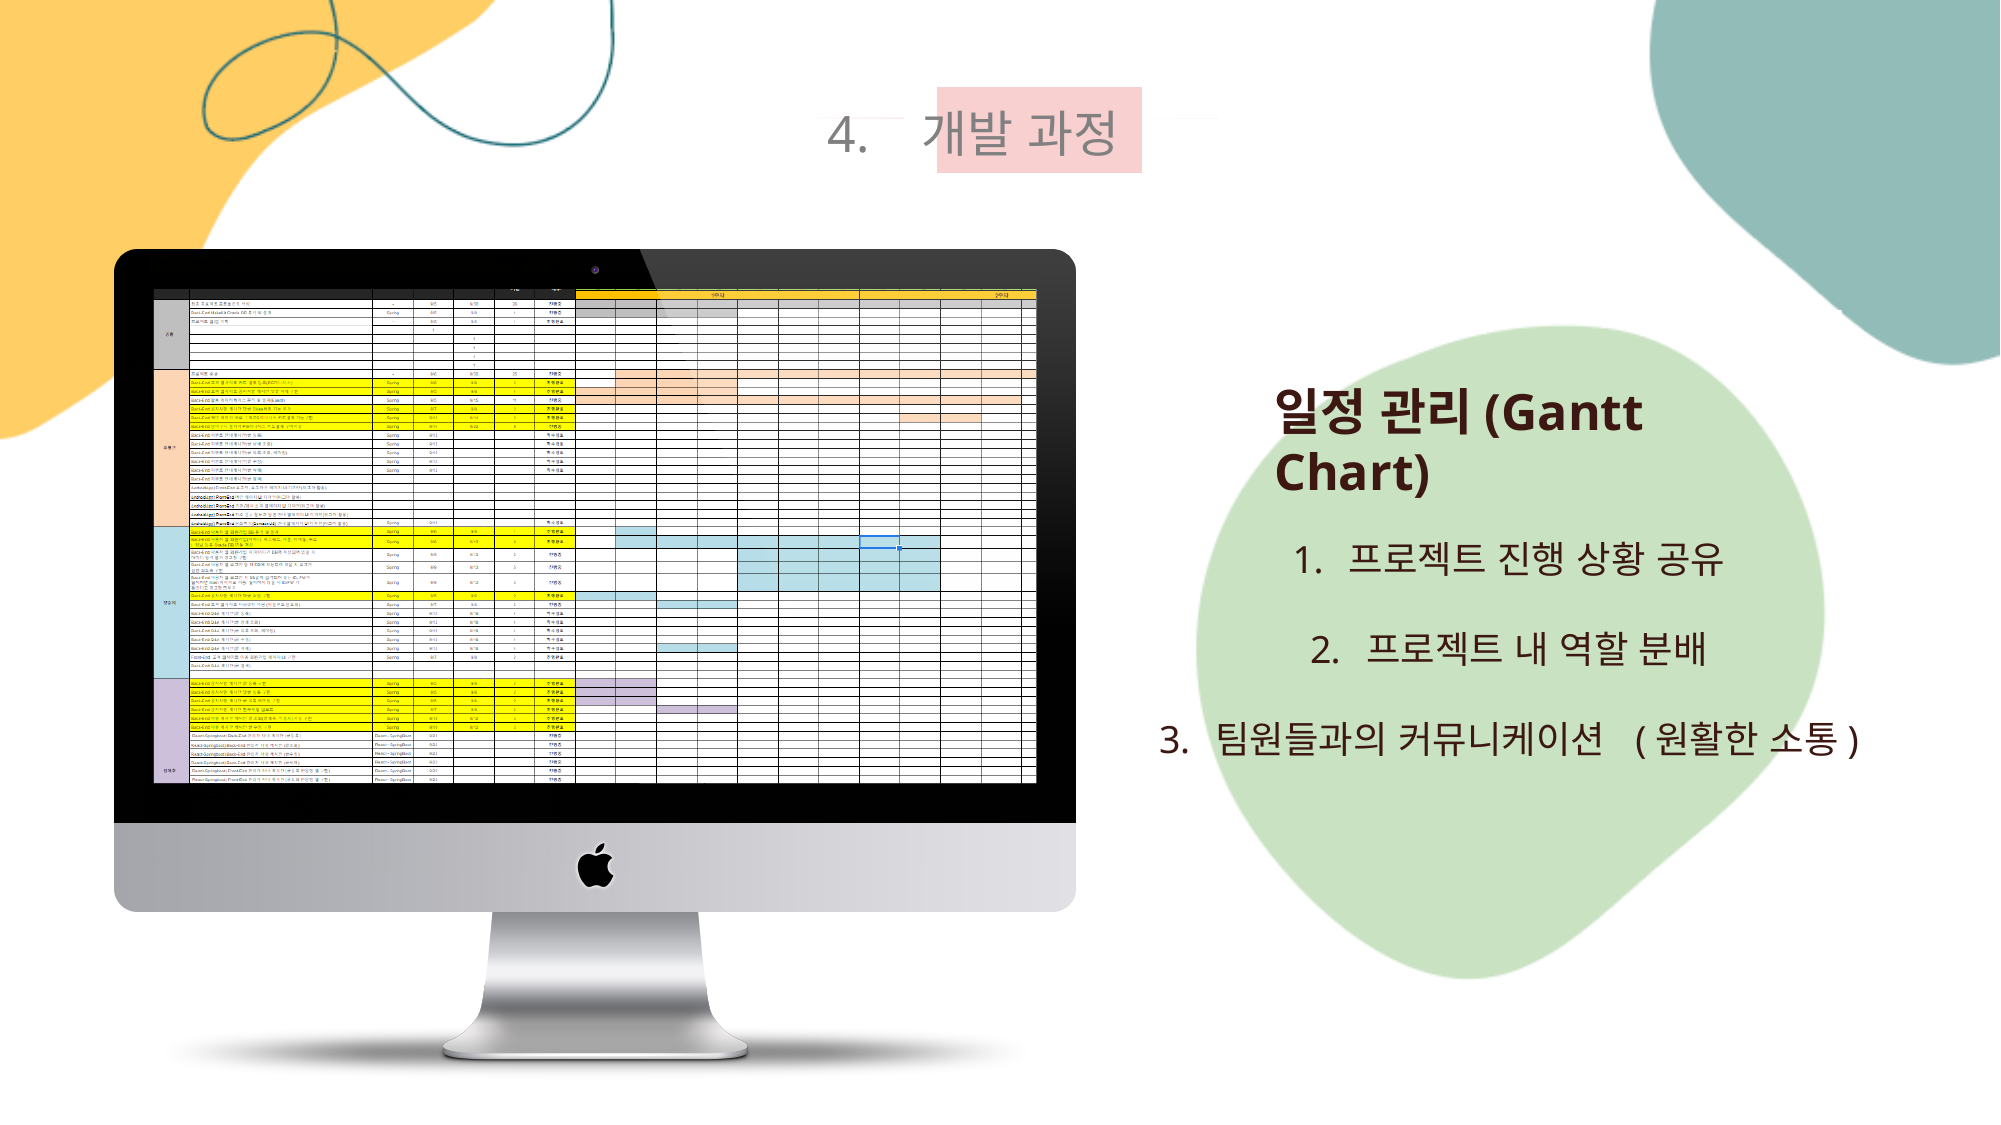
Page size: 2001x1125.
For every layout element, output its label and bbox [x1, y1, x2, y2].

picture [1176, 310, 1842, 985]
text_box [0, 0, 2000, 1125]
text_box [114, 249, 1076, 1085]
